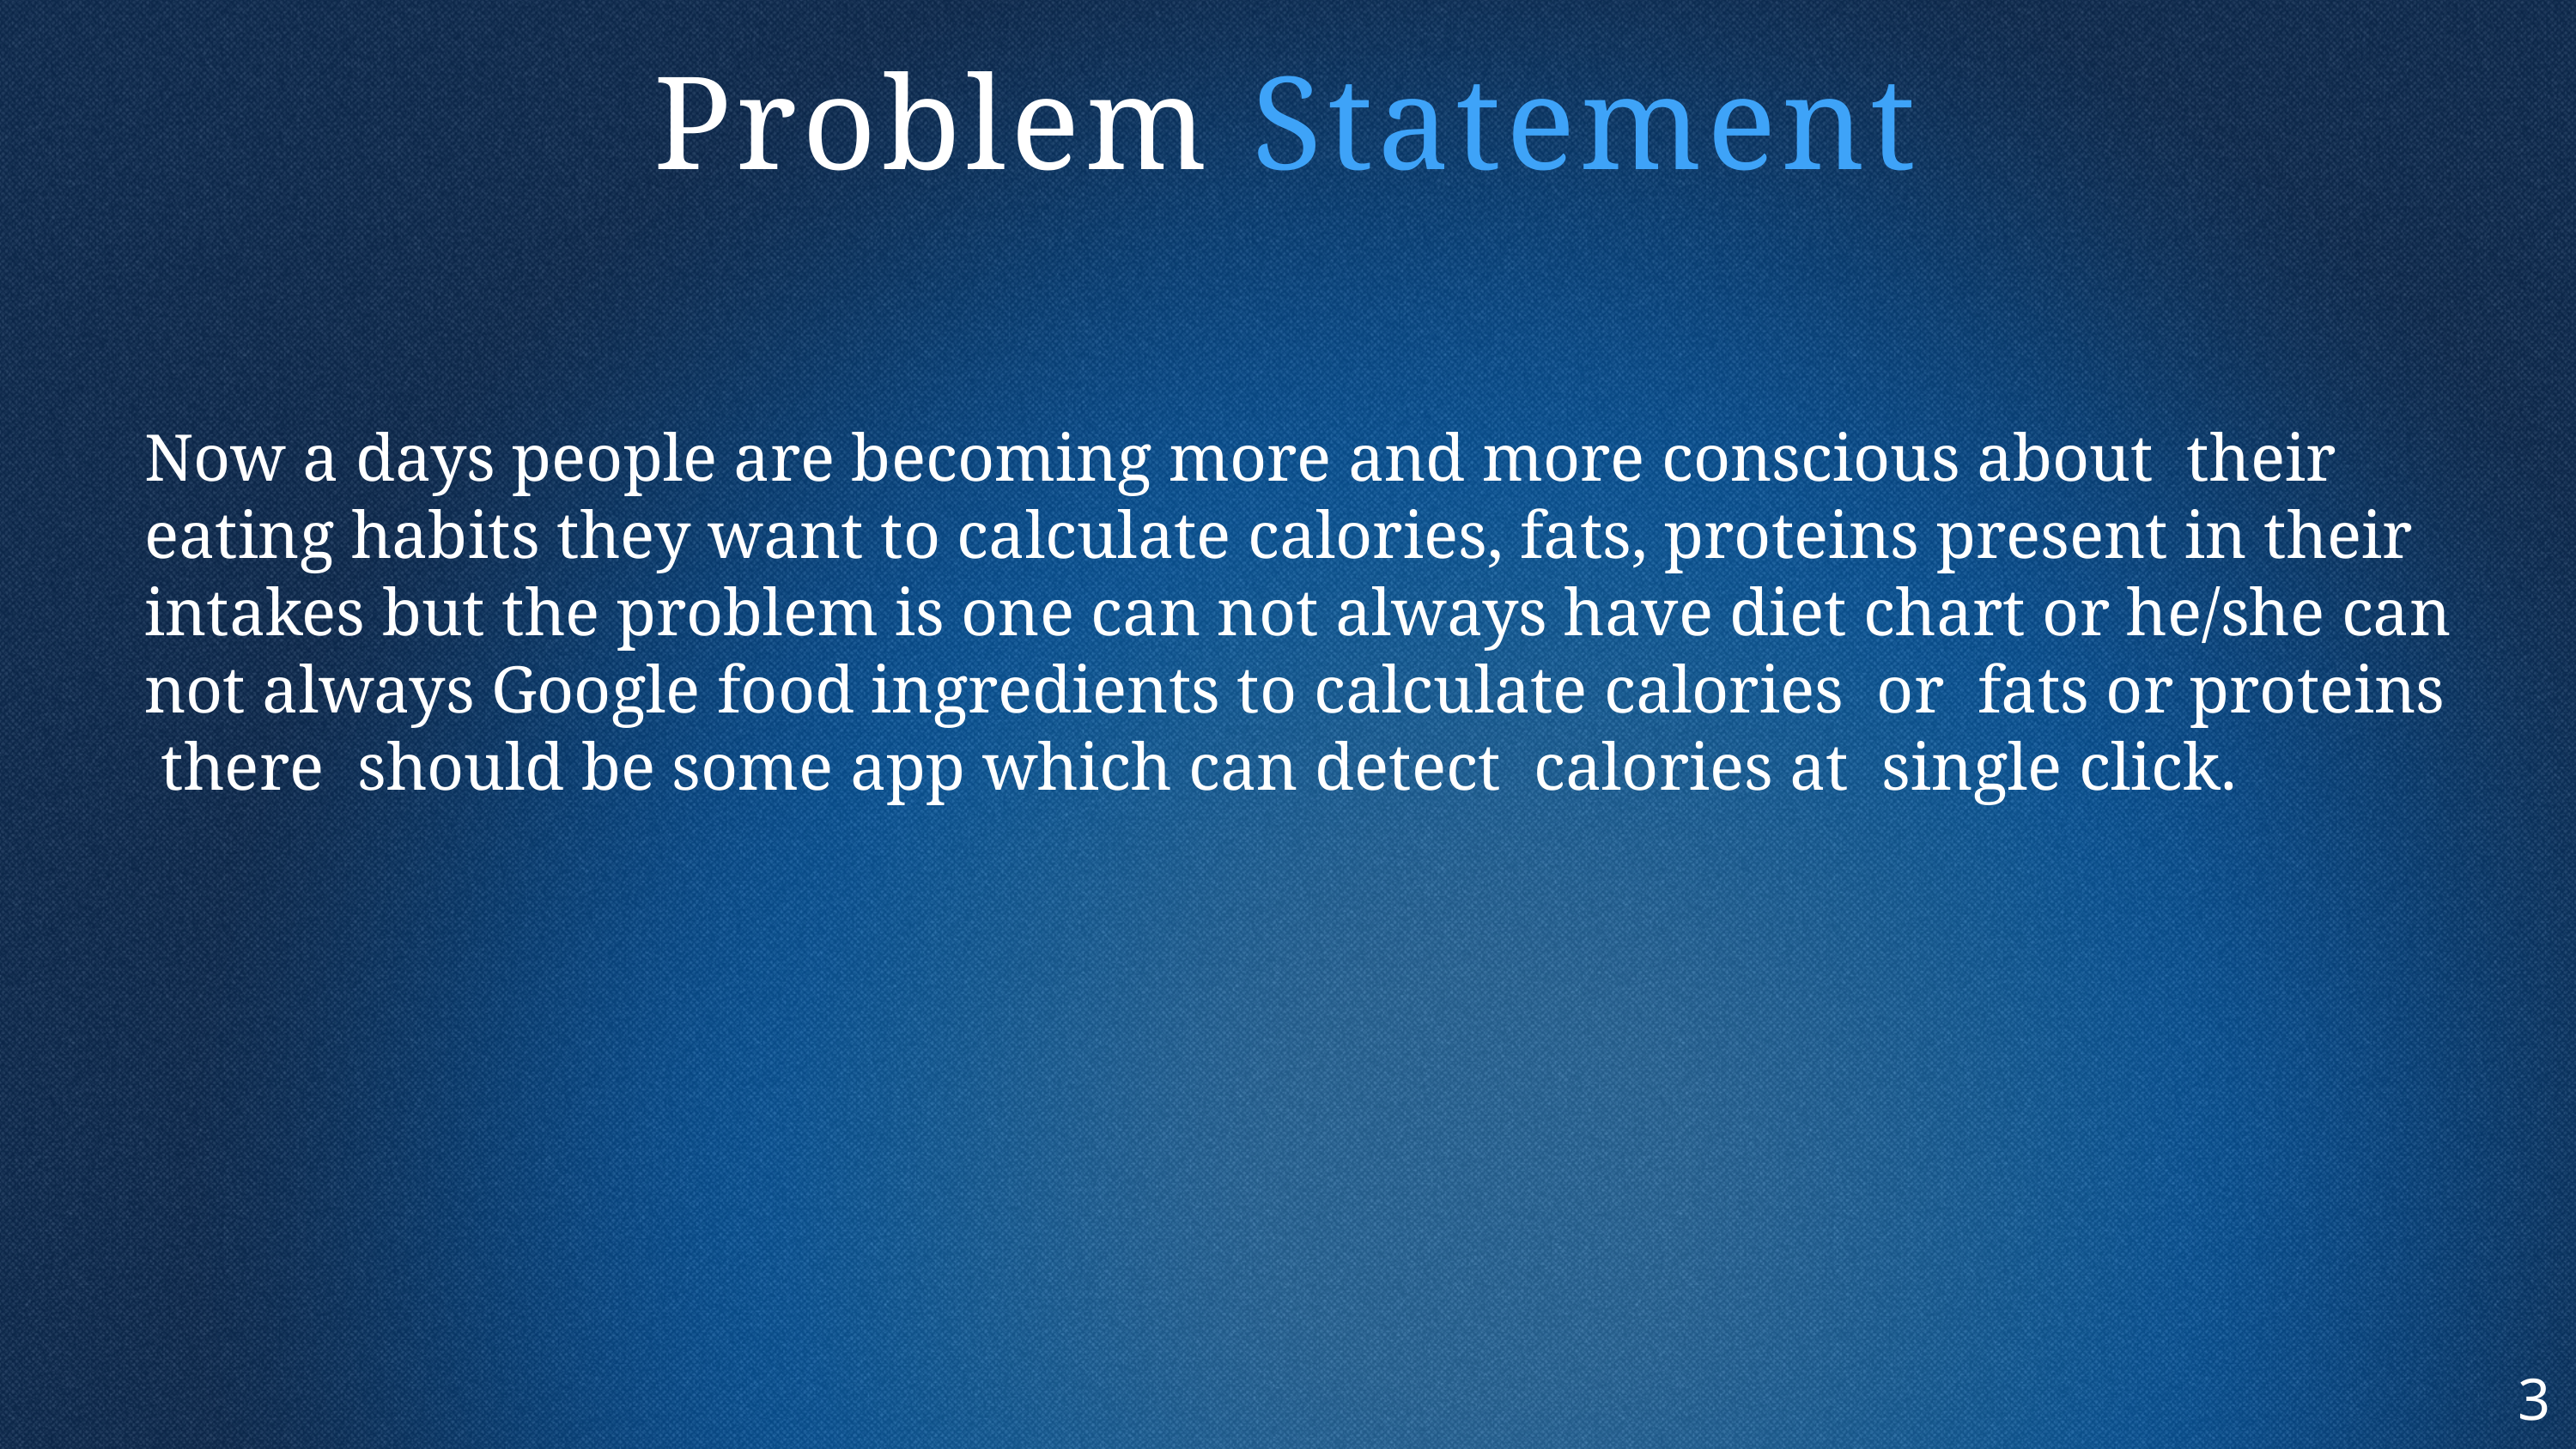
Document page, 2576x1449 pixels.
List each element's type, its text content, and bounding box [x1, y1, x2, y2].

list Now a days people are becoming more and more conscious about their eating habits they want to calculate calories, fats, proteins present in their intakes but the problem is one can not always have diet chart or he/she can not always Google food ingredients to calculate calories or fats or proteins there should be some app which can detect calories at single click. [131, 409, 2476, 1087]
title Problem Statement [125, 34, 2445, 204]
picture [0, 0, 2576, 1449]
slide_number 3 [2482, 1356, 2576, 1434]
